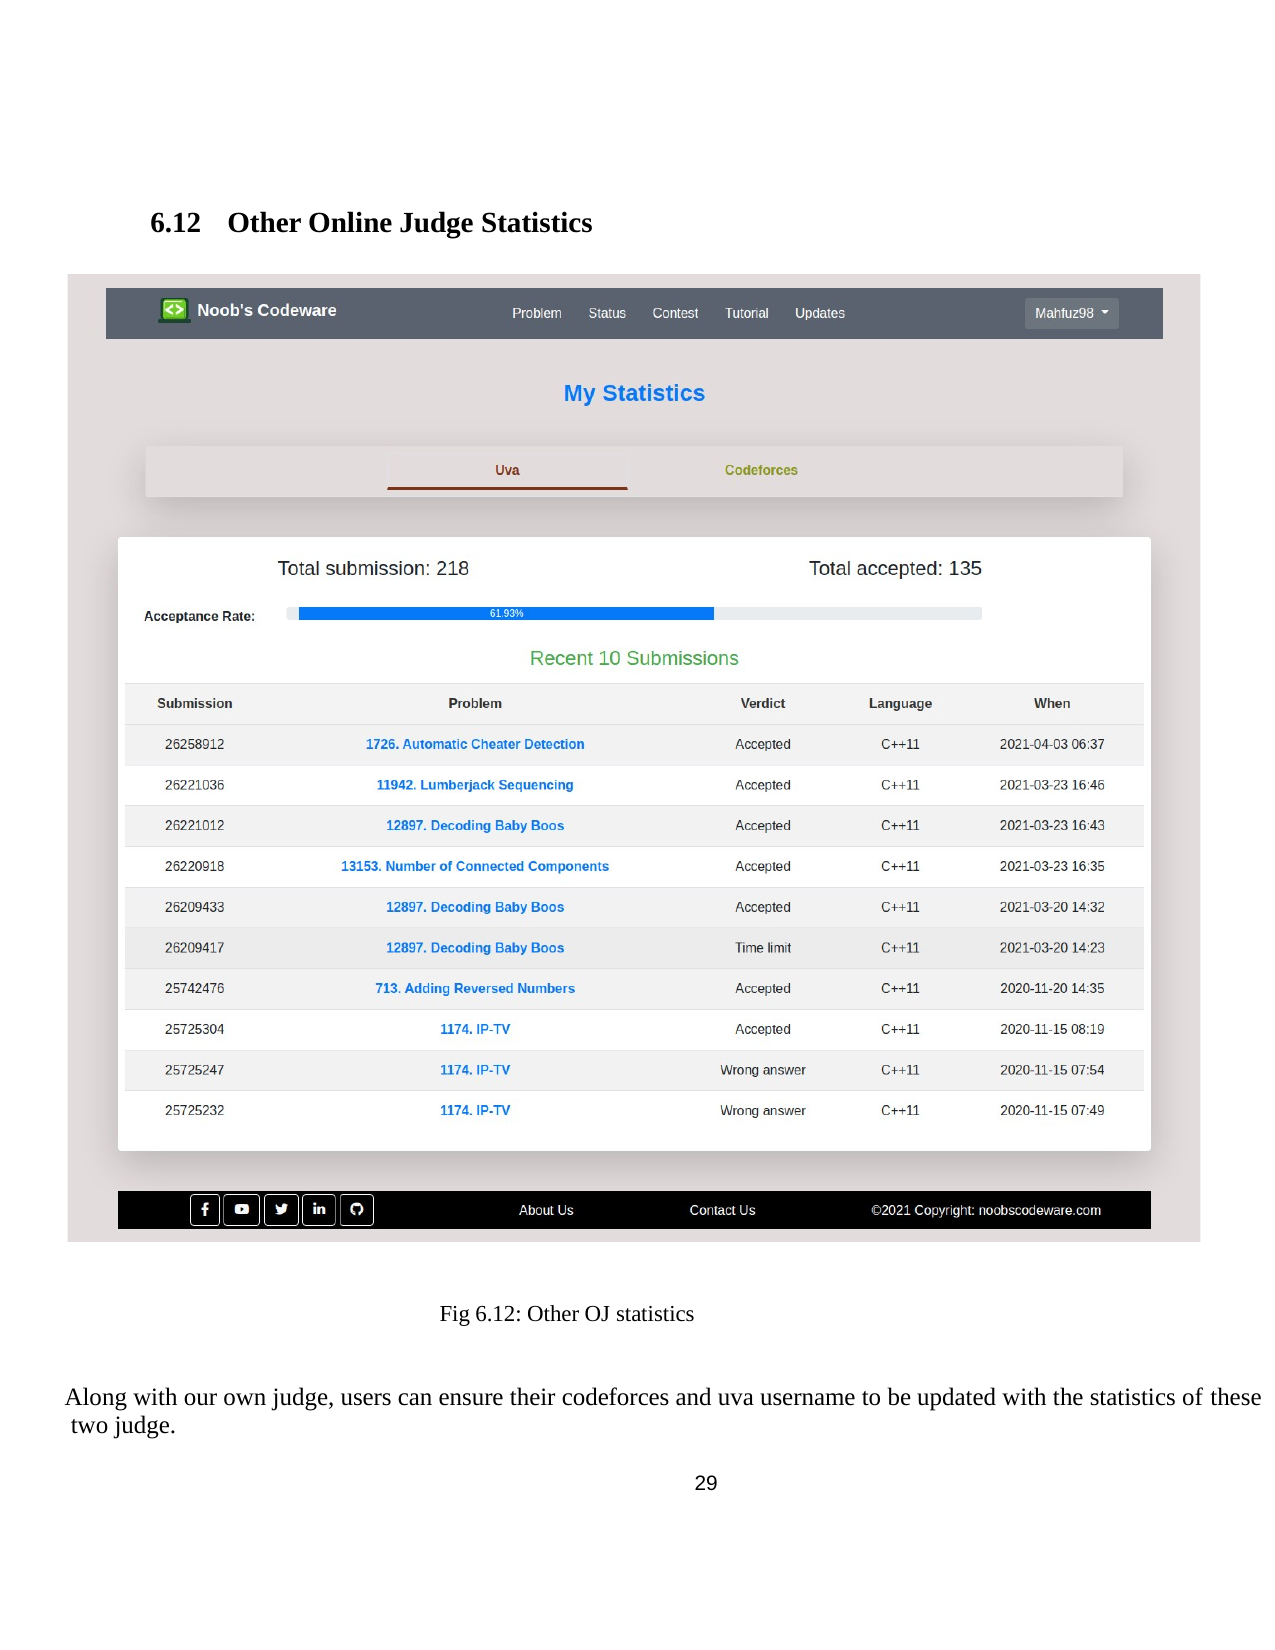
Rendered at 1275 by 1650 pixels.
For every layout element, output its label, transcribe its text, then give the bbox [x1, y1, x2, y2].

text_box 6.12 Other Online Judge Statistics [148, 200, 594, 238]
slide_number 29 [688, 1459, 725, 1650]
text_box Fig 6.12: Other OJ statistics Along with our own judge, users can ensure their codeforces and uva username to be updated with the statistics of these two judge. [62, 1296, 1266, 1439]
text_box [67, 274, 1201, 1243]
